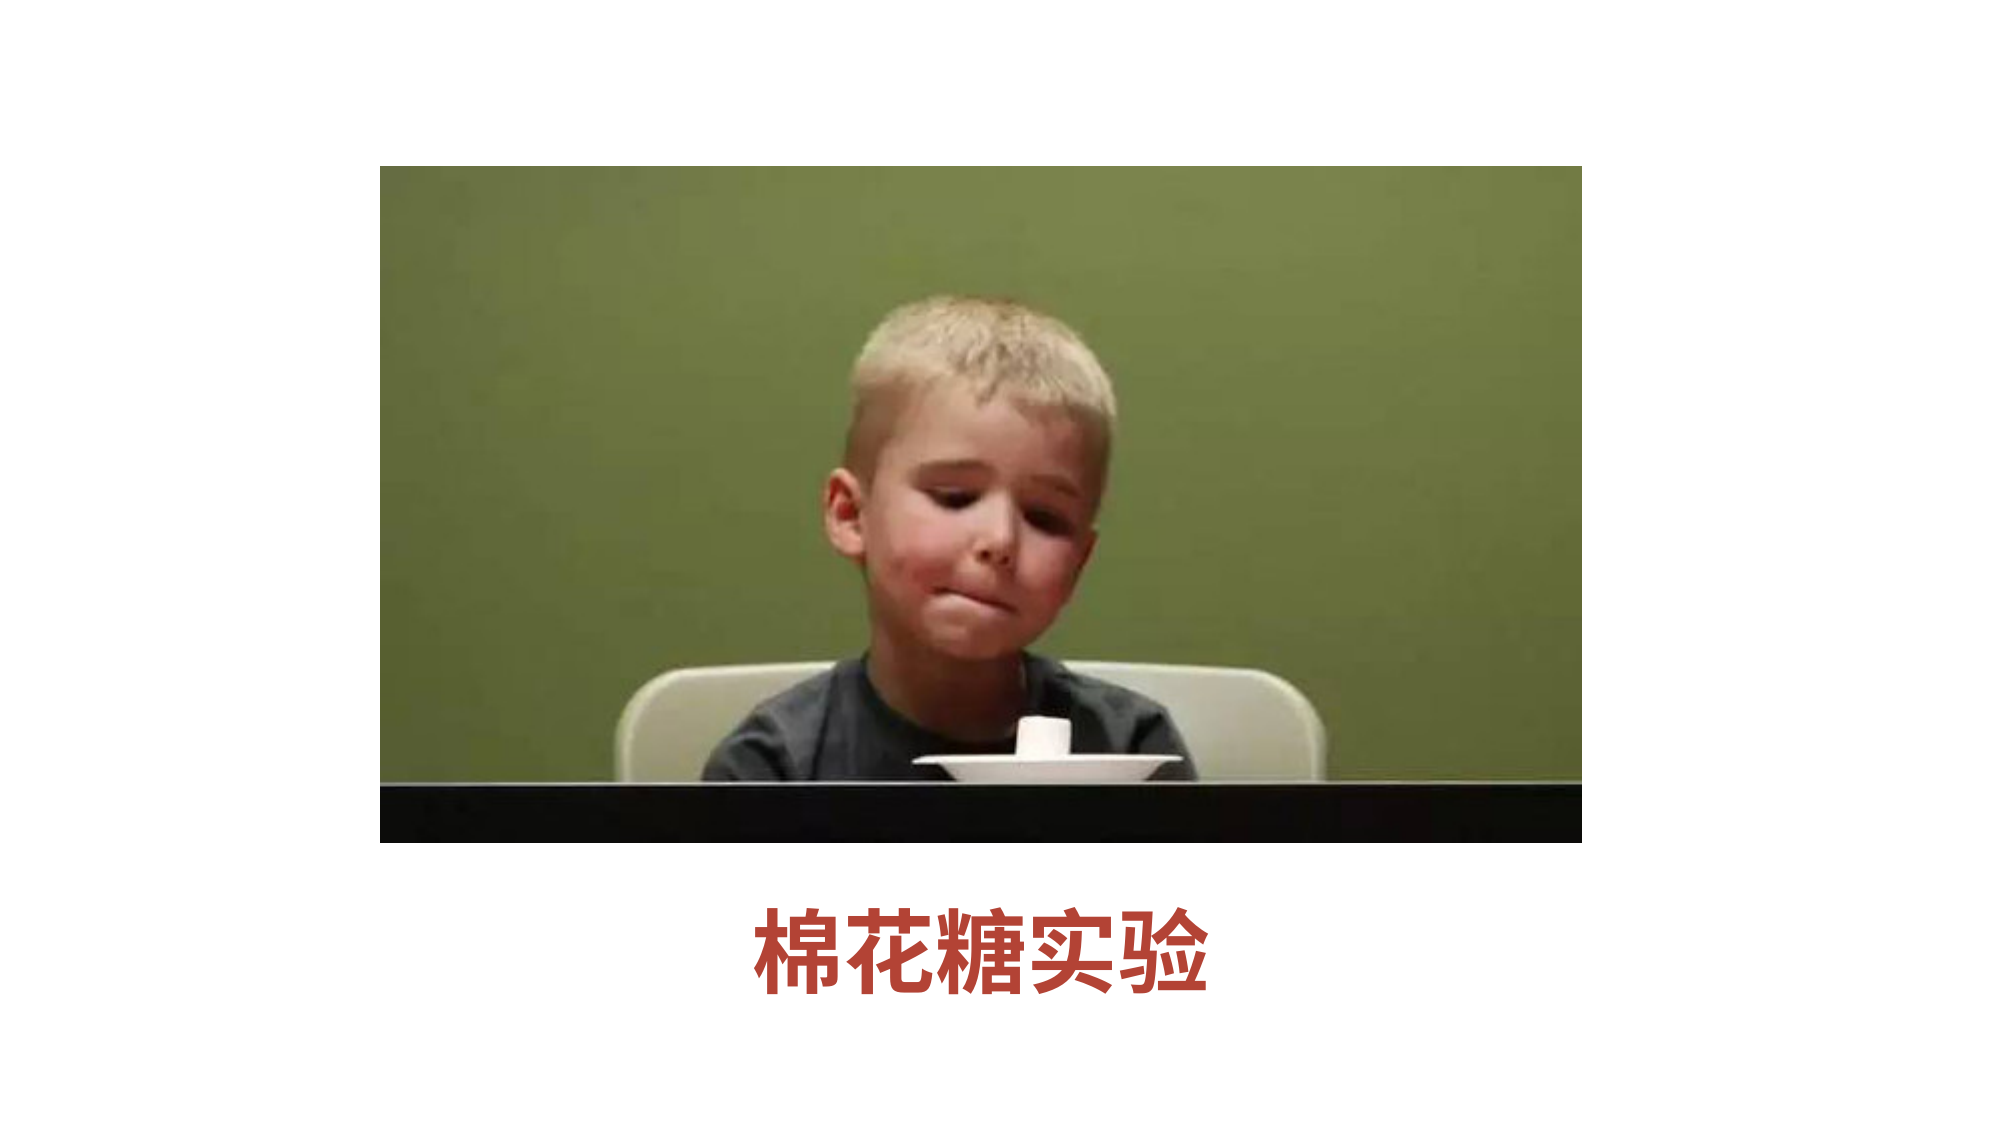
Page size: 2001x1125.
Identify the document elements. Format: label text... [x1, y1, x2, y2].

picture [380, 166, 1582, 843]
title 棉花糖实验 [161, 863, 1802, 1051]
